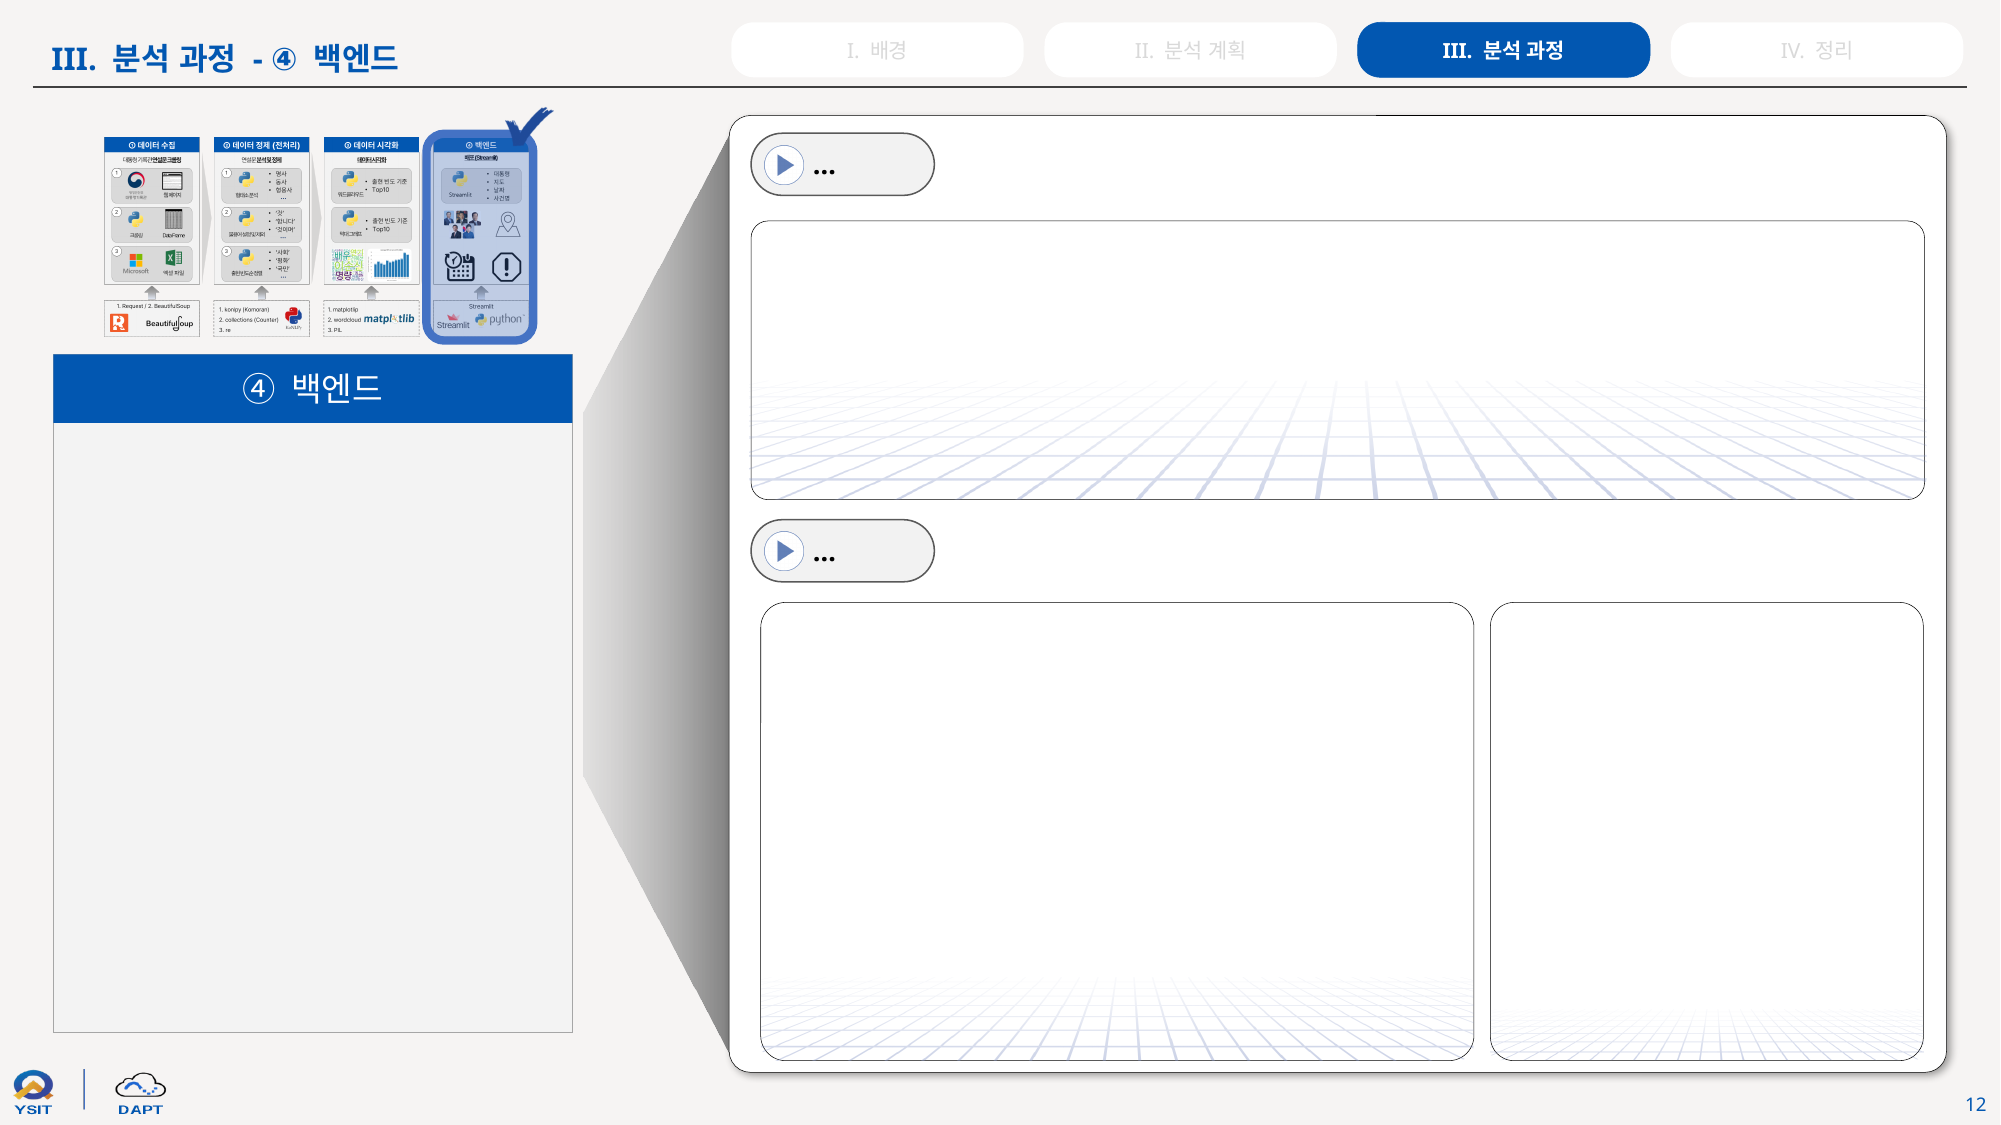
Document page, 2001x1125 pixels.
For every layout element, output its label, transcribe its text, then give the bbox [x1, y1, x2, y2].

text_box … [798, 526, 918, 575]
text_box II. 분석 계획 [1044, 22, 1337, 78]
text_box [1490, 602, 1924, 1001]
text_box III. 분석 과정 - ④ 백엔드 [36, 25, 568, 92]
text_box [750, 132, 936, 197]
text_box IV. 정리 [1670, 22, 1964, 78]
picture [760, 964, 1474, 1061]
text_box [583, 135, 728, 1051]
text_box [104, 99, 552, 341]
text_box [760, 602, 1474, 964]
text_box [53, 423, 573, 1033]
text_box … [798, 140, 918, 188]
text_box [750, 518, 936, 583]
text_box [729, 115, 1947, 1073]
picture [764, 531, 804, 571]
text_box [751, 220, 1925, 362]
text_box ④ 백엔드 [118, 360, 508, 416]
text_box I. 배경 [731, 22, 1024, 78]
picture [749, 362, 1927, 500]
text_box [53, 354, 573, 423]
text_box III. 분석 과정 [1357, 22, 1651, 78]
picture [1489, 1001, 1924, 1061]
picture [764, 145, 804, 185]
picture [0, 1069, 180, 1125]
